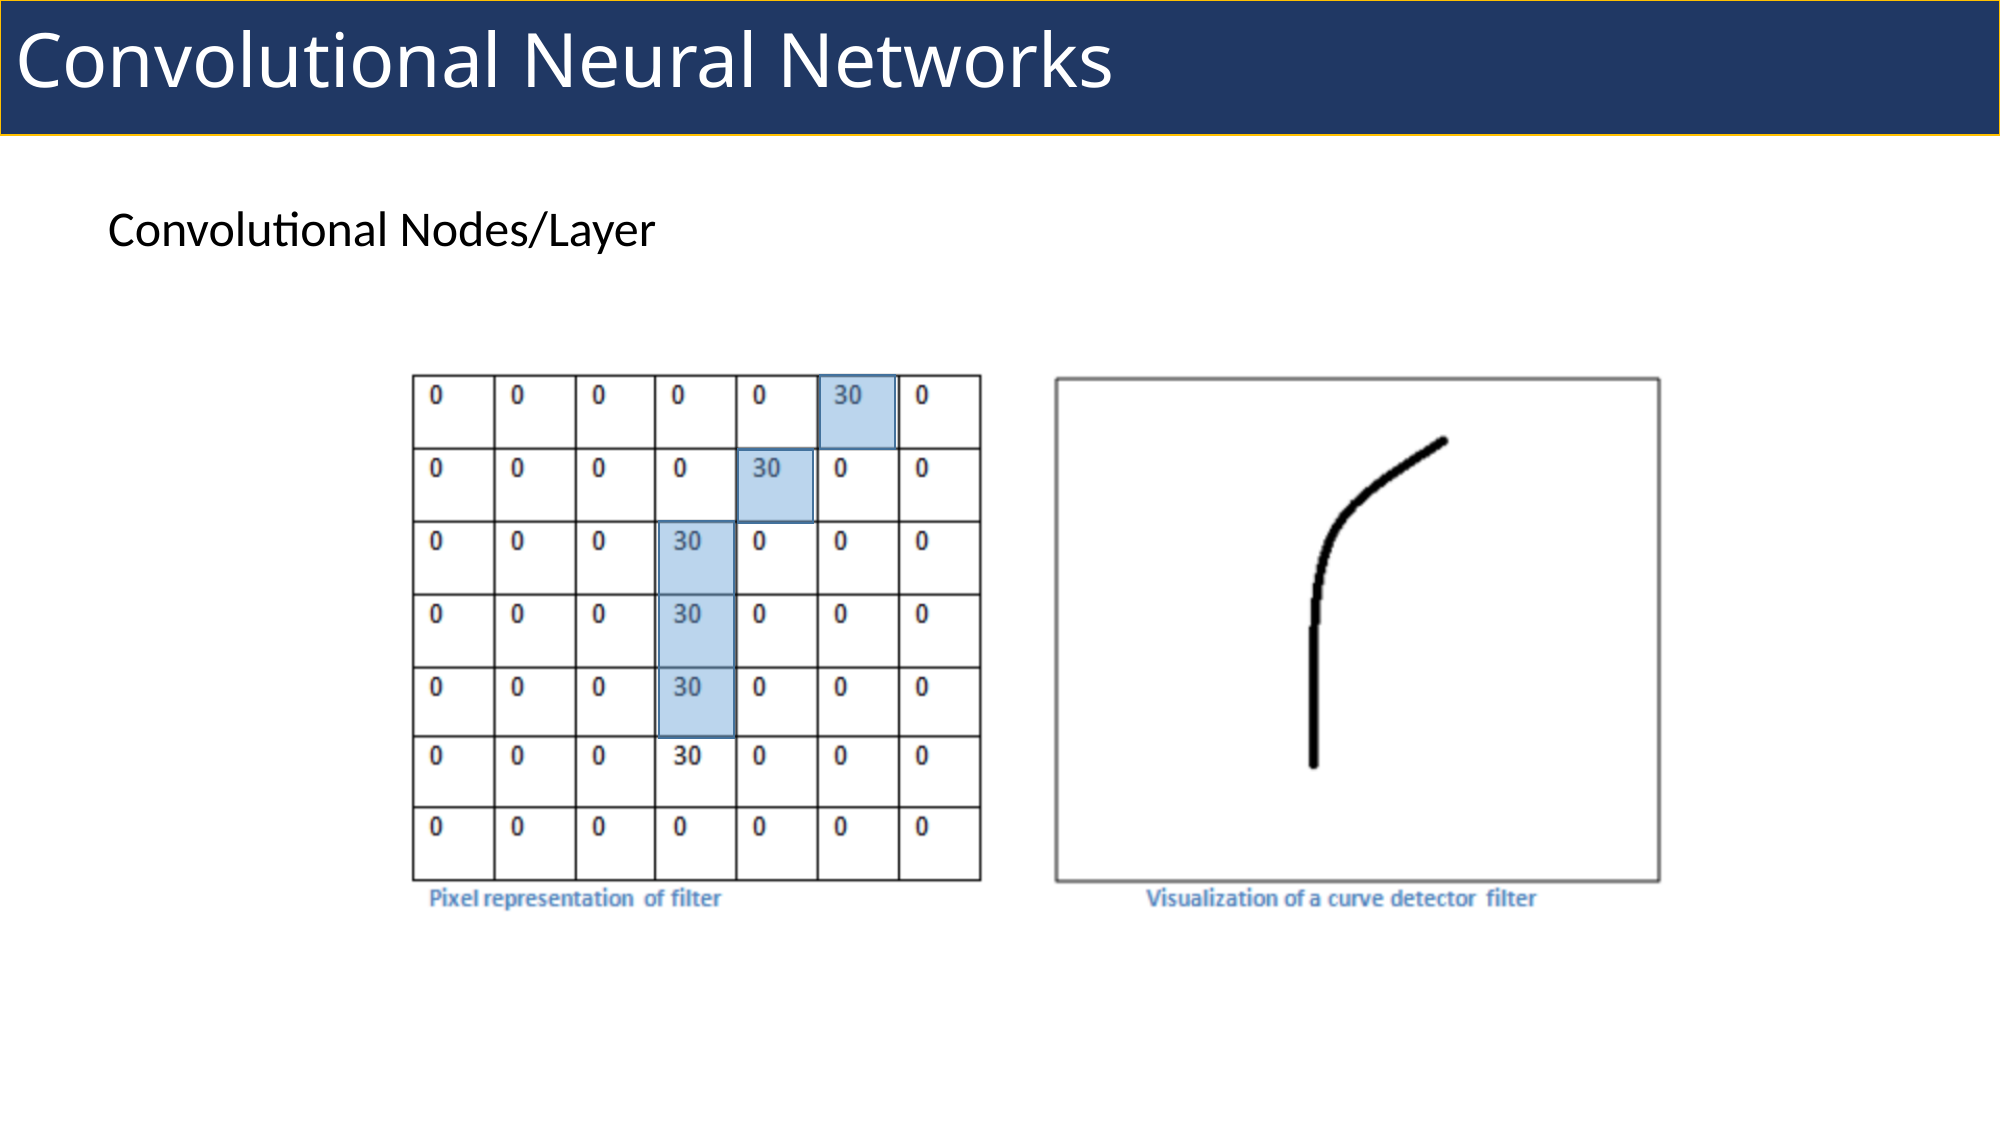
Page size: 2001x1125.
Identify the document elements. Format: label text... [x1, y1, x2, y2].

picture [383, 358, 1682, 923]
text_box Convolutional Nodes/Layer [93, 189, 866, 265]
title Convolutional Neural Networks [0, 0, 2000, 127]
text_box [0, 127, 2000, 136]
